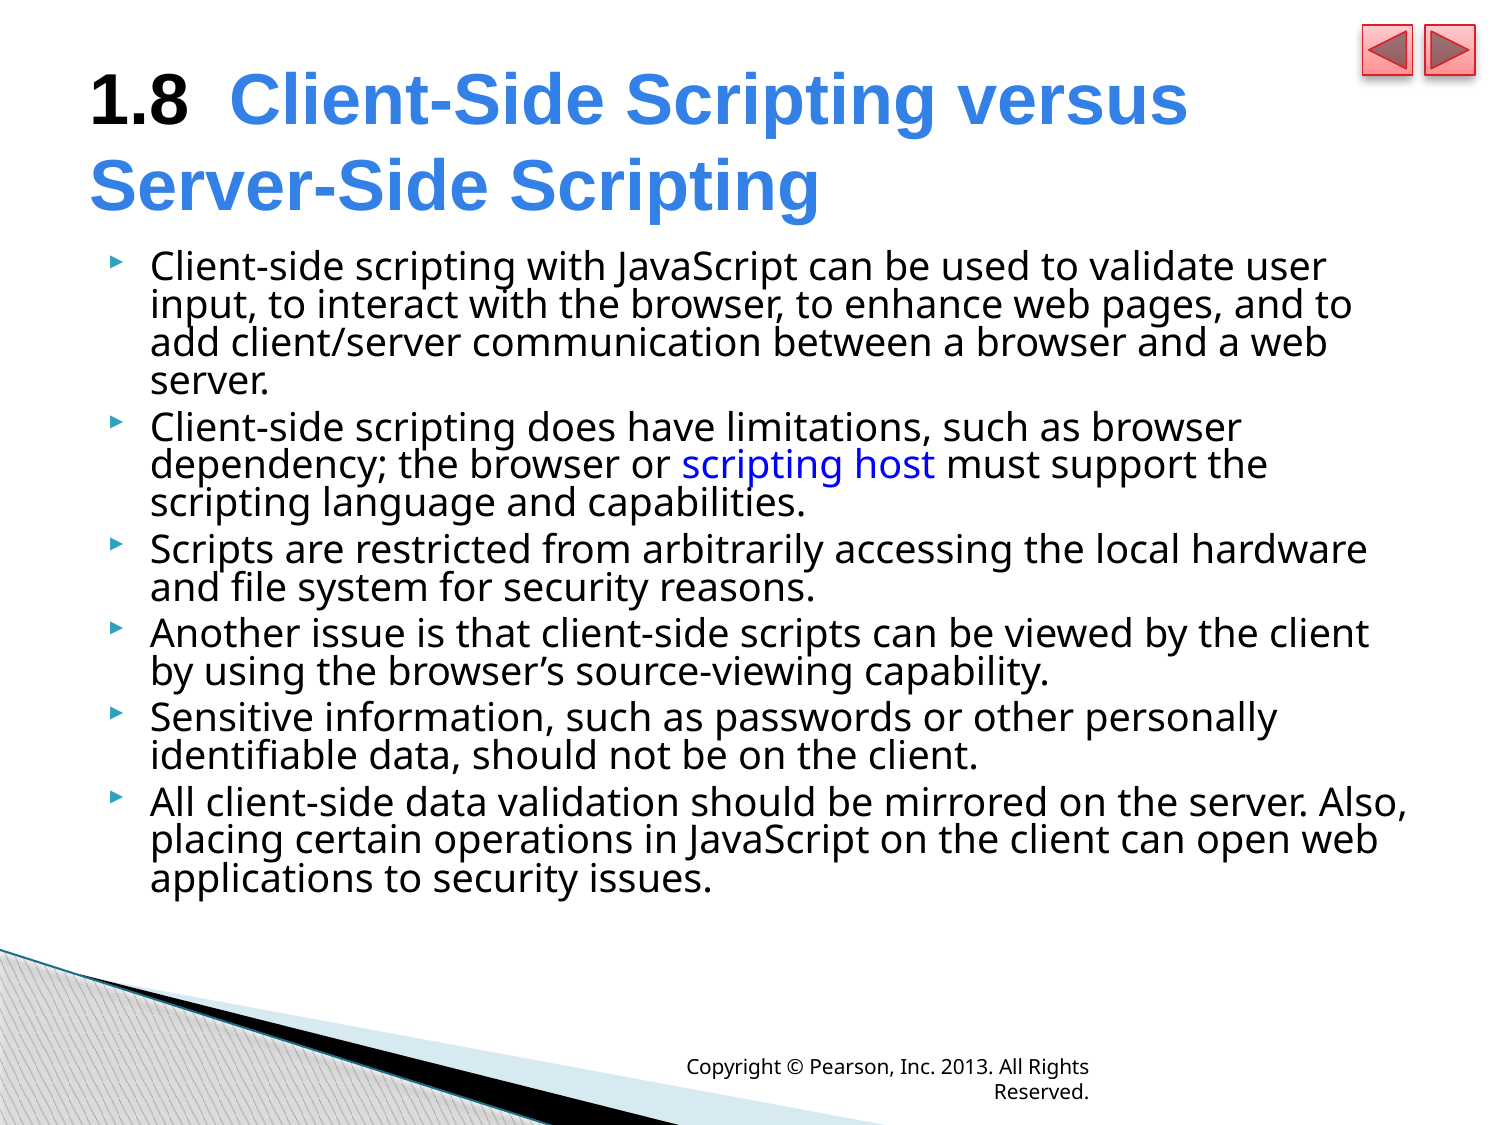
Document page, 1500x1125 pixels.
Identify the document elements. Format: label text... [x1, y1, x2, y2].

title 1.8 Client-Side Scripting versus Server-Side Scripting [75, 45, 1425, 233]
footer Copyright © Pearson, Inc. 2013. All Rights Reserved. [650, 1051, 1105, 1112]
list Client-side scripting with JavaScript can be used to validate user input, to interact with the browser, to enhance web pages, and to add client/server communication between a browser and a web server. Client-side scripting does have limitations, such as browser dependency; the browser or scripting host must support the scripting language and capabilities. Scripts are restricted from arbitrarily accessing the local hardware and file system for security reasons. Another issue is that client-side scripts can be viewed by the client by using the browser’s source-viewing capability. Sensitive information, such as passwords or other personally identifiable data, should not be on the client. All client-side data validation should be mirrored on the server. Also, placing certain operations in JavaScript on the client can open web applications to security issues. [75, 242, 1425, 986]
